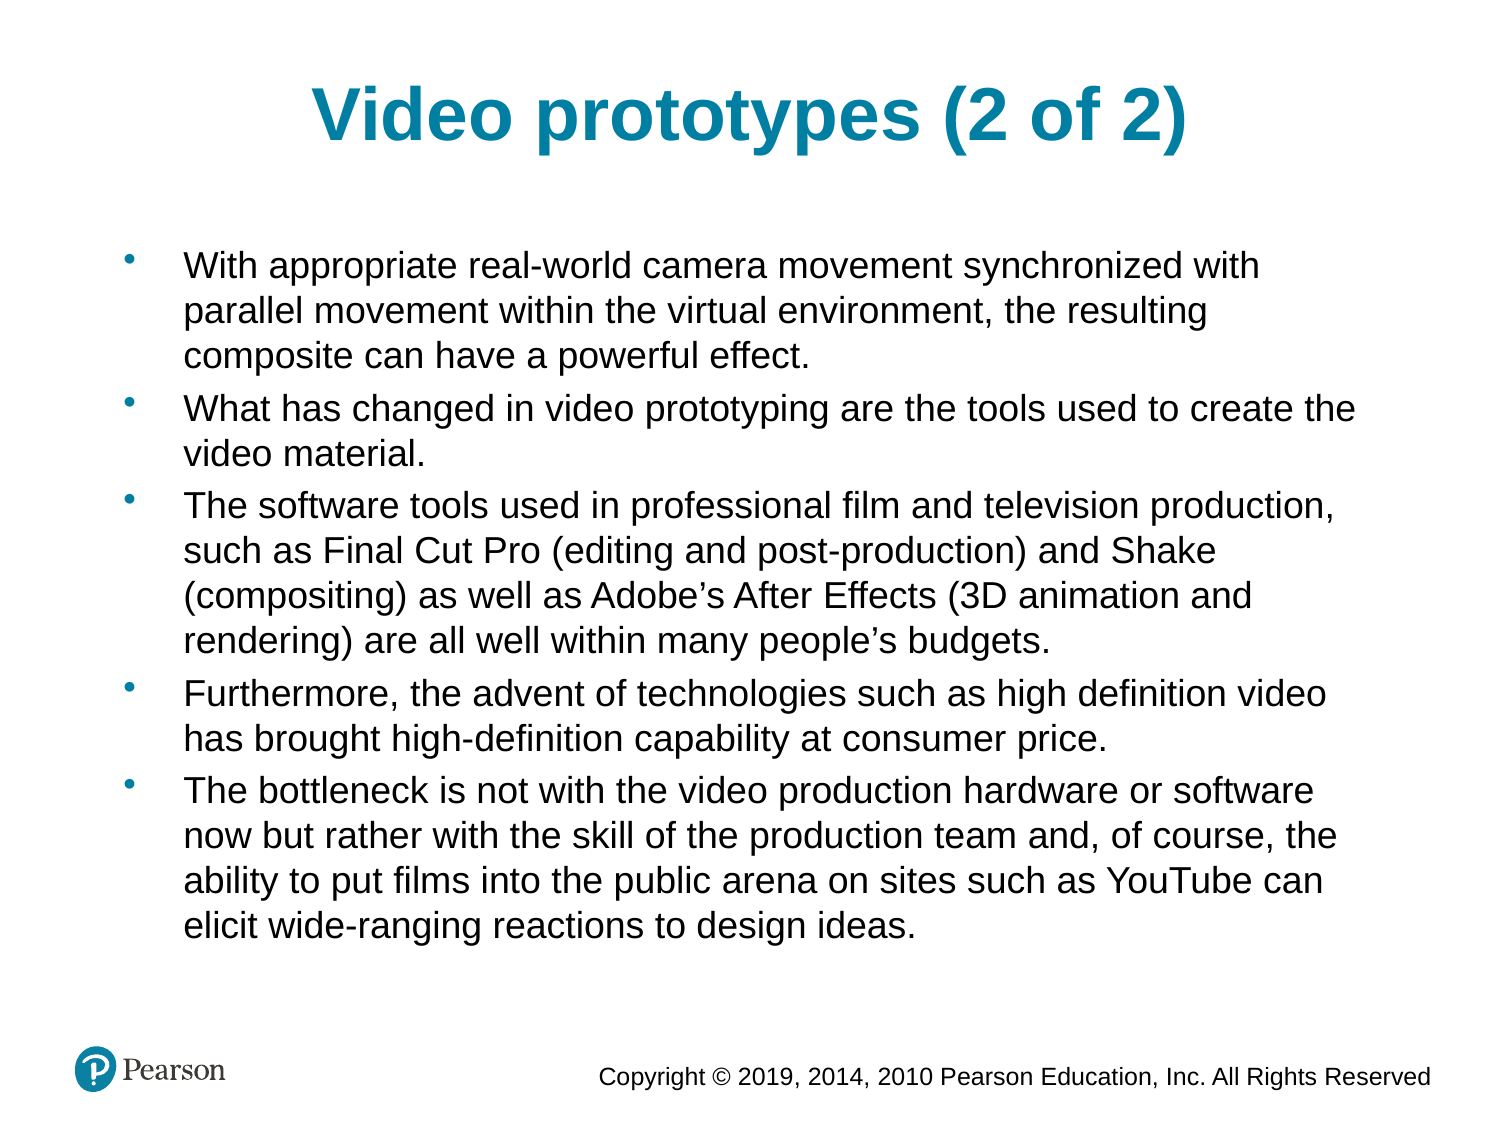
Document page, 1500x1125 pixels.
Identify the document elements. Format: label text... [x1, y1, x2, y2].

list With appropriate real-world camera movement synchronized with parallel movement within the virtual environment, the resulting composite can have a powerful effect. What has changed in video prototyping are the tools used to create the video material. The software tools used in professional film and television production, such as Final Cut Pro (editing and post-production) and Shake (compositing) as well as Adobe’s After Effects (3D animation and rendering) are all well within many people’s budgets. Furthermore, the advent of technologies such as high definition video has brought high-definition capability at consumer price. The bottleneck is not with the video production hardware or software now but rather with the skill of the production team and, of course, the ability to put films into the public arena on sites such as YouTube can elicit wide-ranging reactions to design ideas. [108, 233, 1403, 965]
title Video prototypes (2 of 2) [103, 45, 1397, 175]
